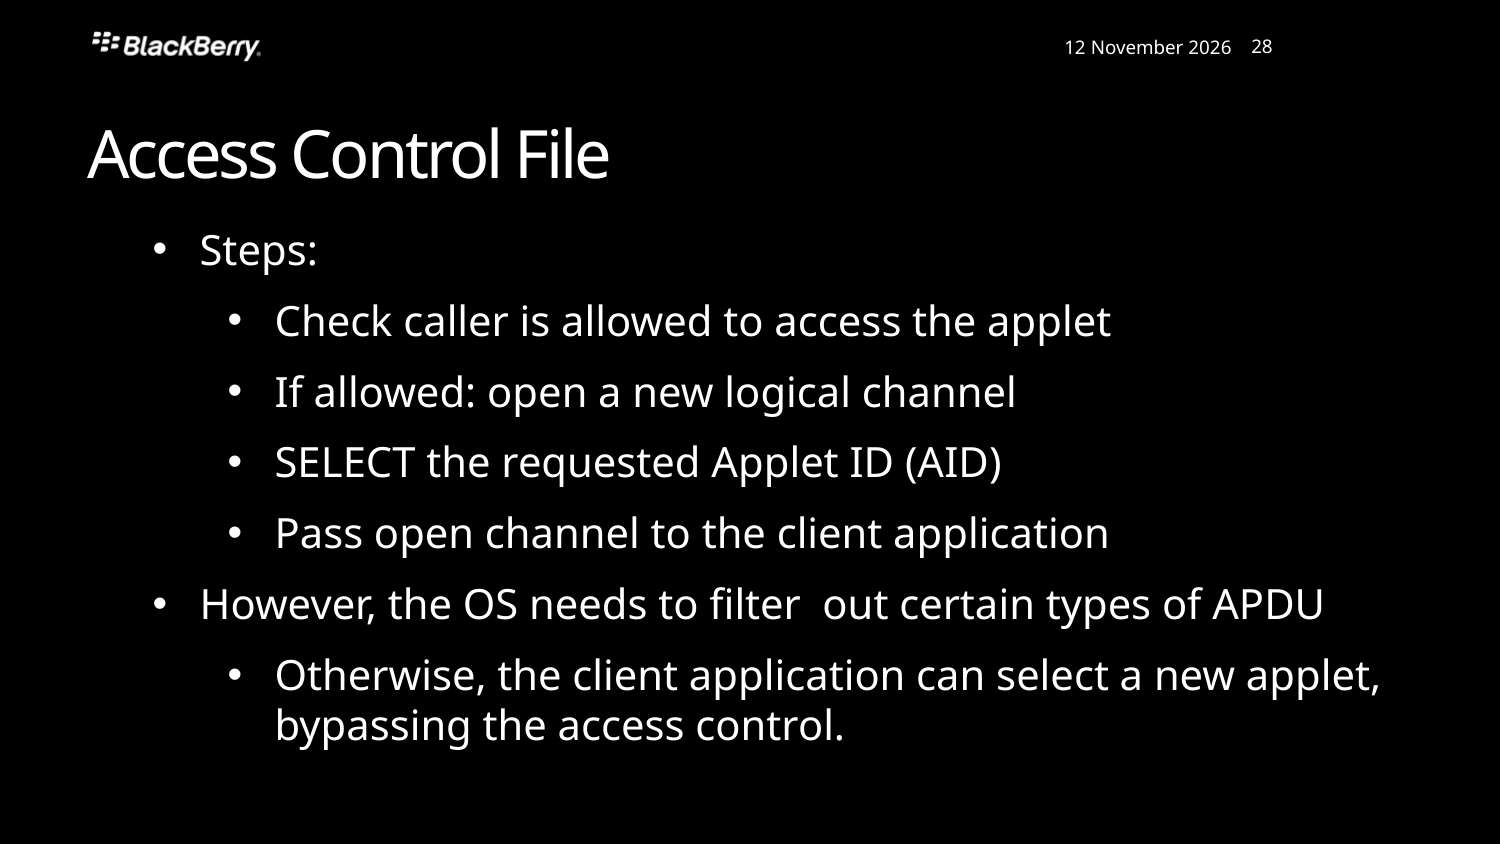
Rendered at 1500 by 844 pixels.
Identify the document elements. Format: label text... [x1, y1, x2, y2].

text_box Access Control File [72, 114, 1330, 201]
picture [87, 29, 266, 64]
text_box Steps: Check caller is allowed to access the applet If allowed: open a new logical channel SELECT the requested Applet ID (AID) Pass open channel to the client application However, the OS needs to filter out certain types of APDU Otherwise, the client application can select a new applet, bypassing the access control. [63, 216, 1402, 768]
